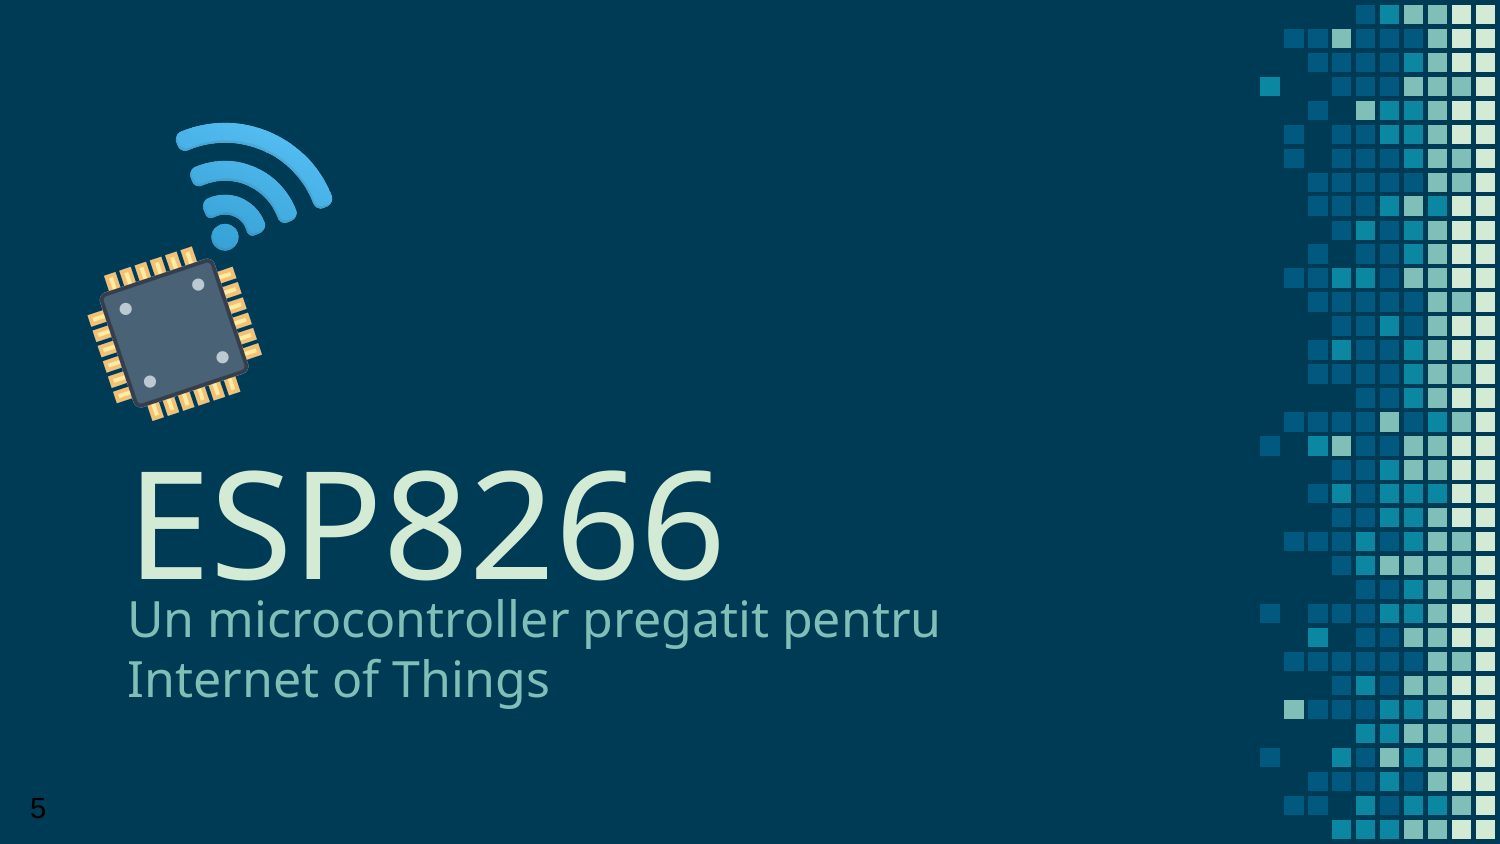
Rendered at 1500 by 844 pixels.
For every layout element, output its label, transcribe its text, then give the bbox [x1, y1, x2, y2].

picture [89, 248, 261, 420]
title ESP8266 [112, 434, 1014, 572]
picture [191, 161, 296, 222]
picture [204, 195, 265, 235]
slide_number ‹#› [15, 774, 105, 839]
subtitle Un microcontroller pregatit pentru Internet of Things [112, 572, 1014, 727]
picture [212, 224, 238, 250]
picture [176, 123, 332, 208]
